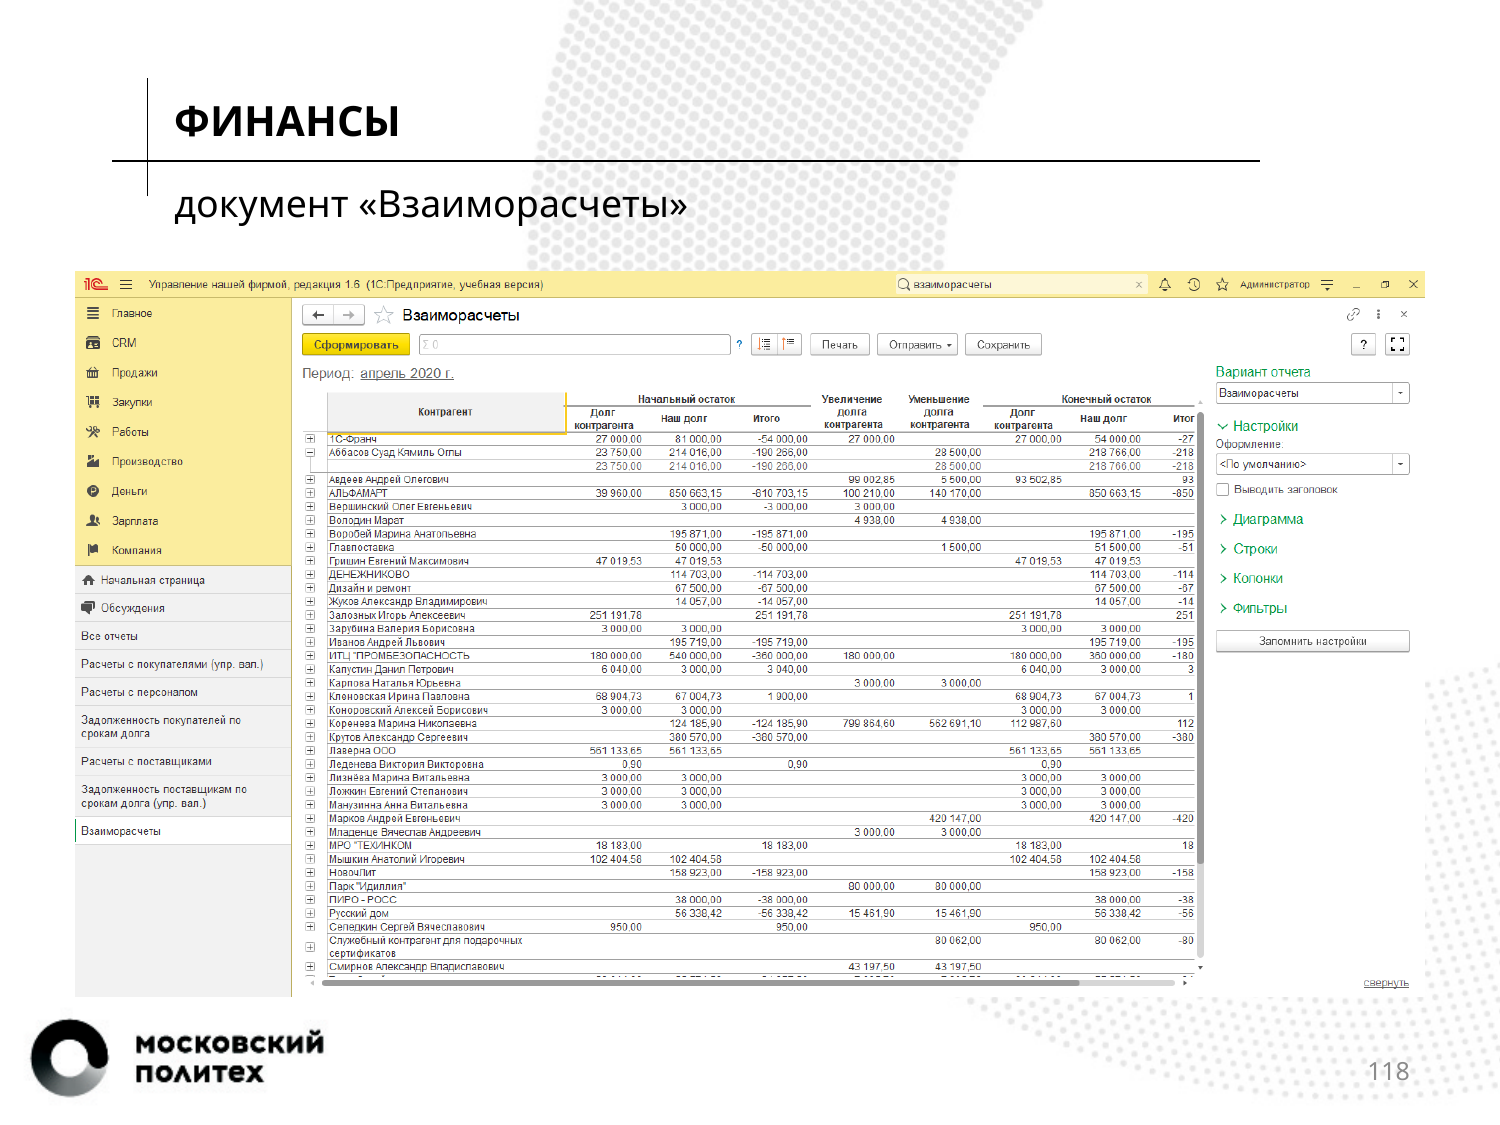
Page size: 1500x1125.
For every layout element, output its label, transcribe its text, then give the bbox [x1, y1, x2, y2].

text_box ФИНАНСЫ [159, 78, 1427, 161]
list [74, 271, 1426, 997]
title документ «Взаиморасчеты» [159, 161, 1427, 244]
picture [0, 0, 1500, 1125]
slide_number 118 [1074, 1042, 1425, 1103]
